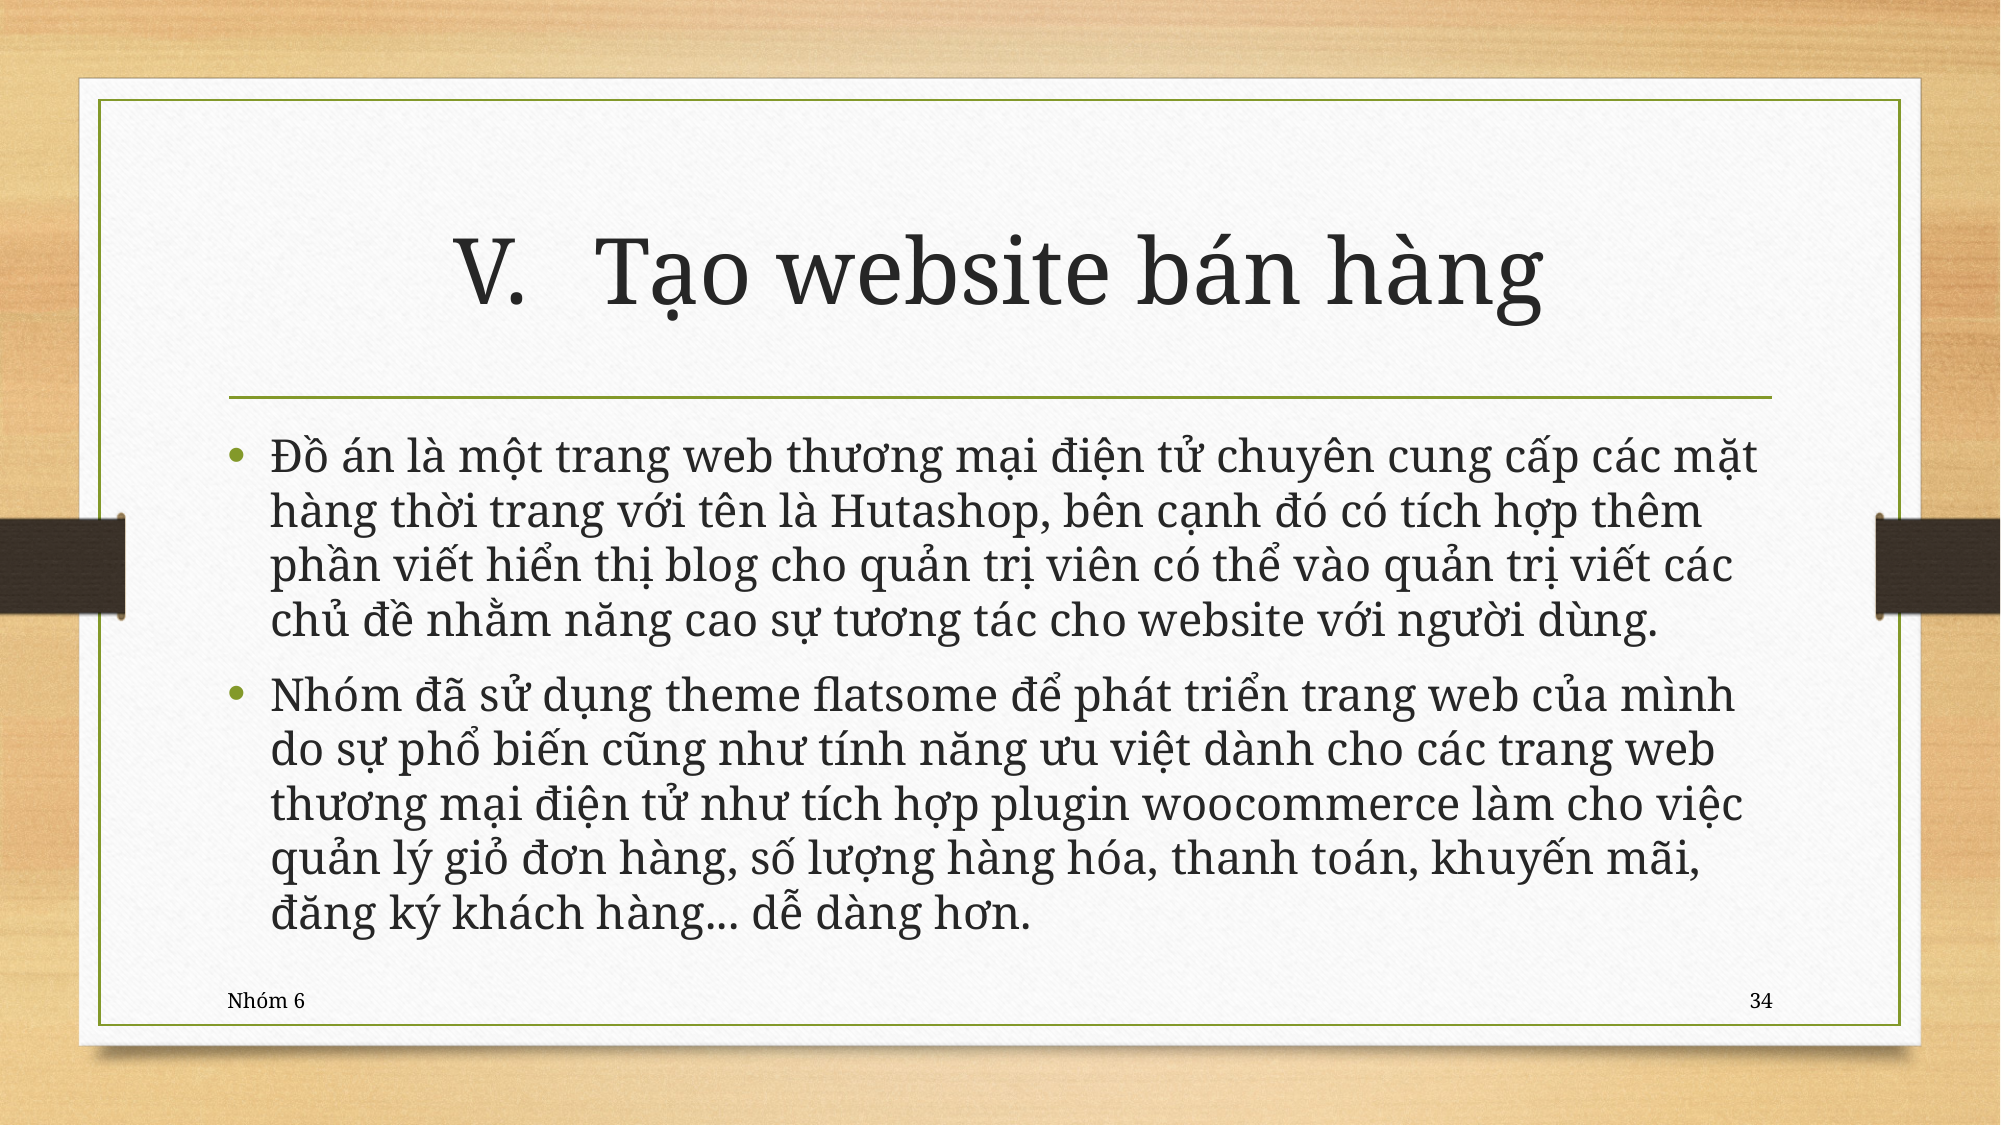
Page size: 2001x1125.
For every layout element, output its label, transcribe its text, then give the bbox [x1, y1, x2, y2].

list Đồ án là một trang web thương mại điện tử chuyên cung cấp các mặt hàng thời trang với tên là Hutashop, bên cạnh đó có tích hợp thêm phần viết hiển thị blog cho quản trị viên có thể vào quản trị viết các chủ đề nhằm năng cao sự tương tác cho website với người dùng. Nhóm đã sử dụng theme flatsome để phát triển trang web của mình do sự phổ biến cũng như tính năng ưu việt dành cho các trang web thương mại điện tử như tích hợp plugin woocommerce làm cho việc quản lý giỏ đơn hàng, số lượng hàng hóa, thanh toán, khuyến mãi, đăng ký khách hàng... dễ dàng hơn. [212, 419, 1788, 964]
slide_number 34 [1698, 979, 1788, 1025]
picture [0, 0, 2001, 1125]
footer Nhóm 6 [212, 979, 1411, 1025]
title Tạo website bán hàng [212, 161, 1788, 375]
